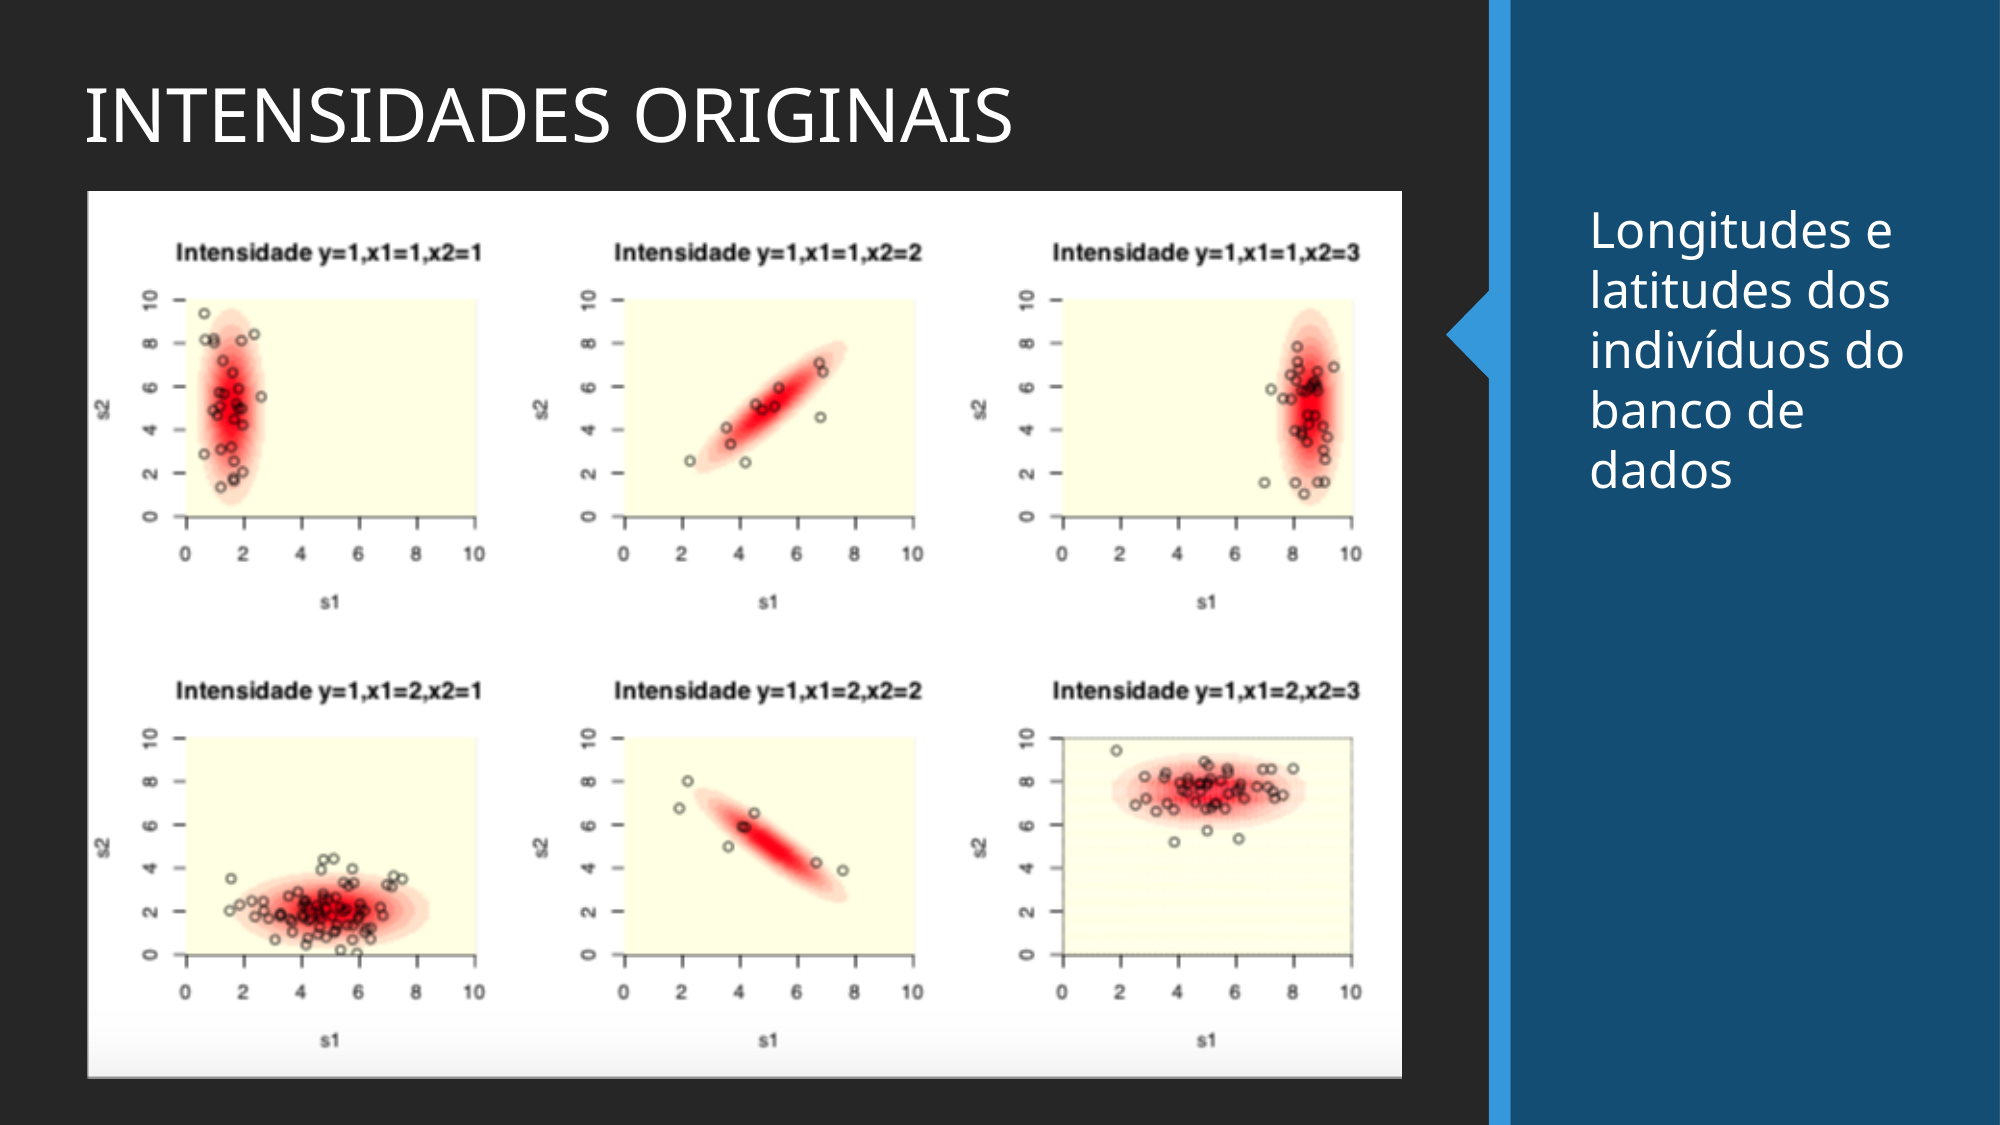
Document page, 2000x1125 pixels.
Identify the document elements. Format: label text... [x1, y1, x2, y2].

picture [87, 191, 1402, 1080]
text_box Longitudes e latitudes dos indivíduos do banco de dados [1574, 191, 1970, 507]
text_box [1445, 0, 1512, 1125]
title INTENSIDADES ORIGINAIS [84, 67, 1440, 244]
text_box [1513, 0, 2000, 1125]
